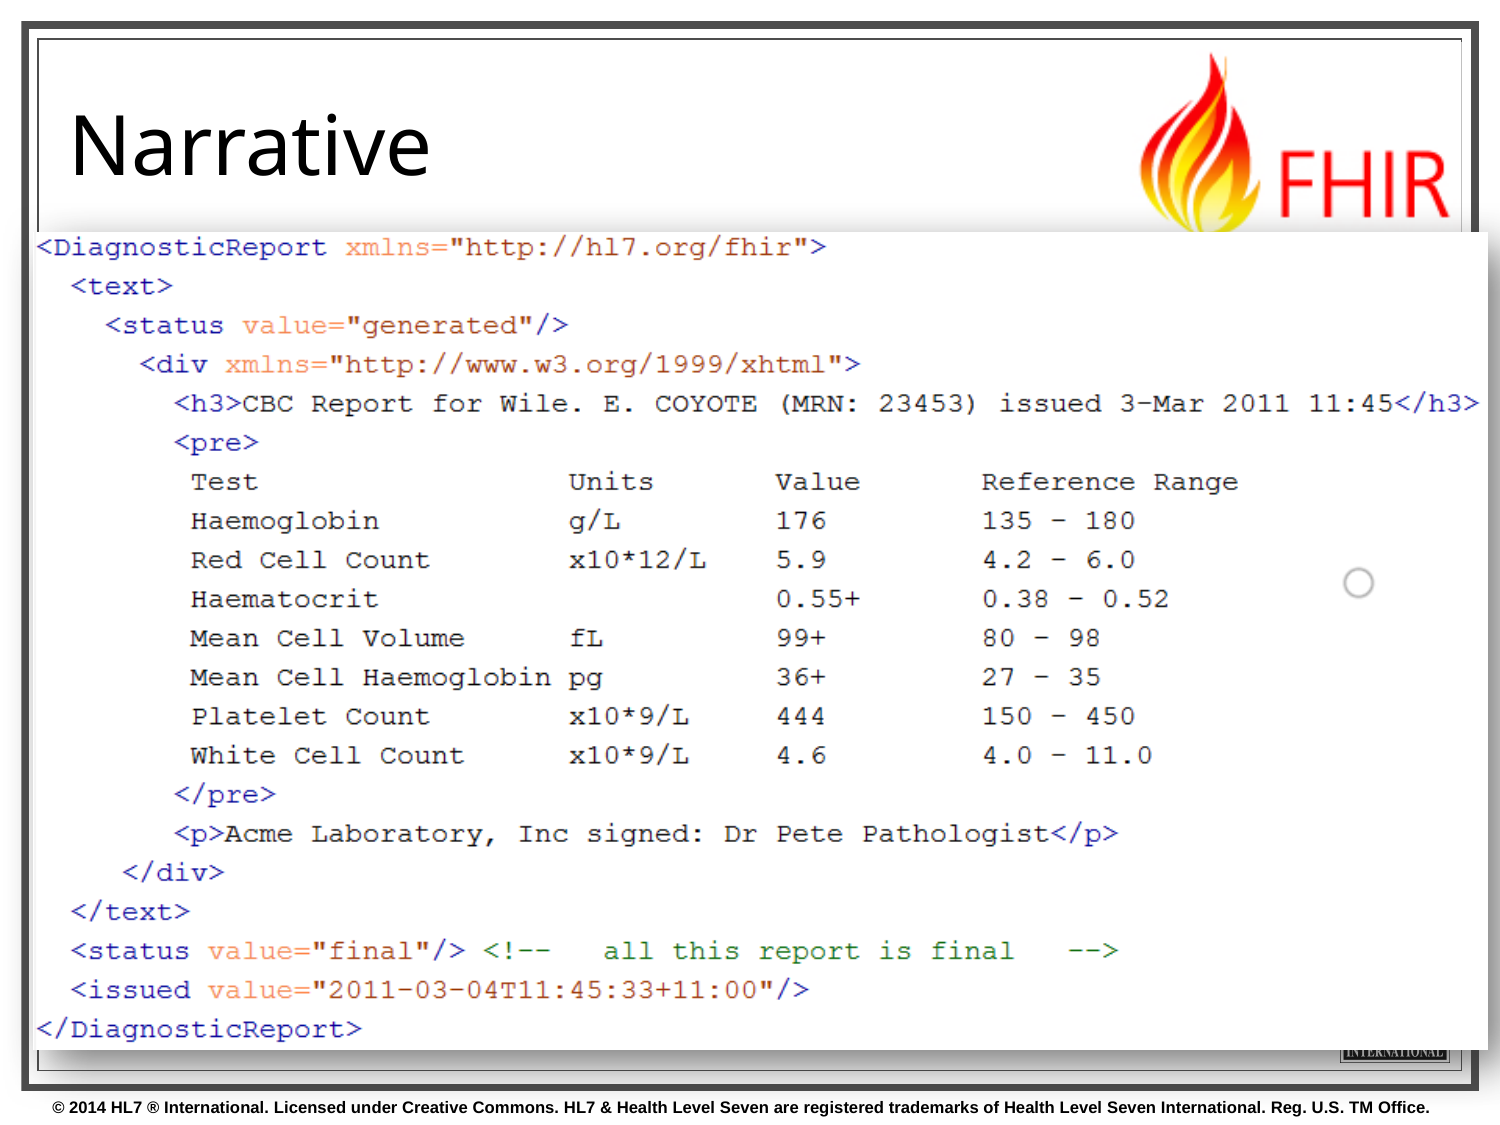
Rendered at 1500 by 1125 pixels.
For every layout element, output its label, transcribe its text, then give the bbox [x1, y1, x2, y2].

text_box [53, 224, 1128, 232]
title Narrative [53, 54, 1128, 219]
picture [32, 42, 1488, 1051]
